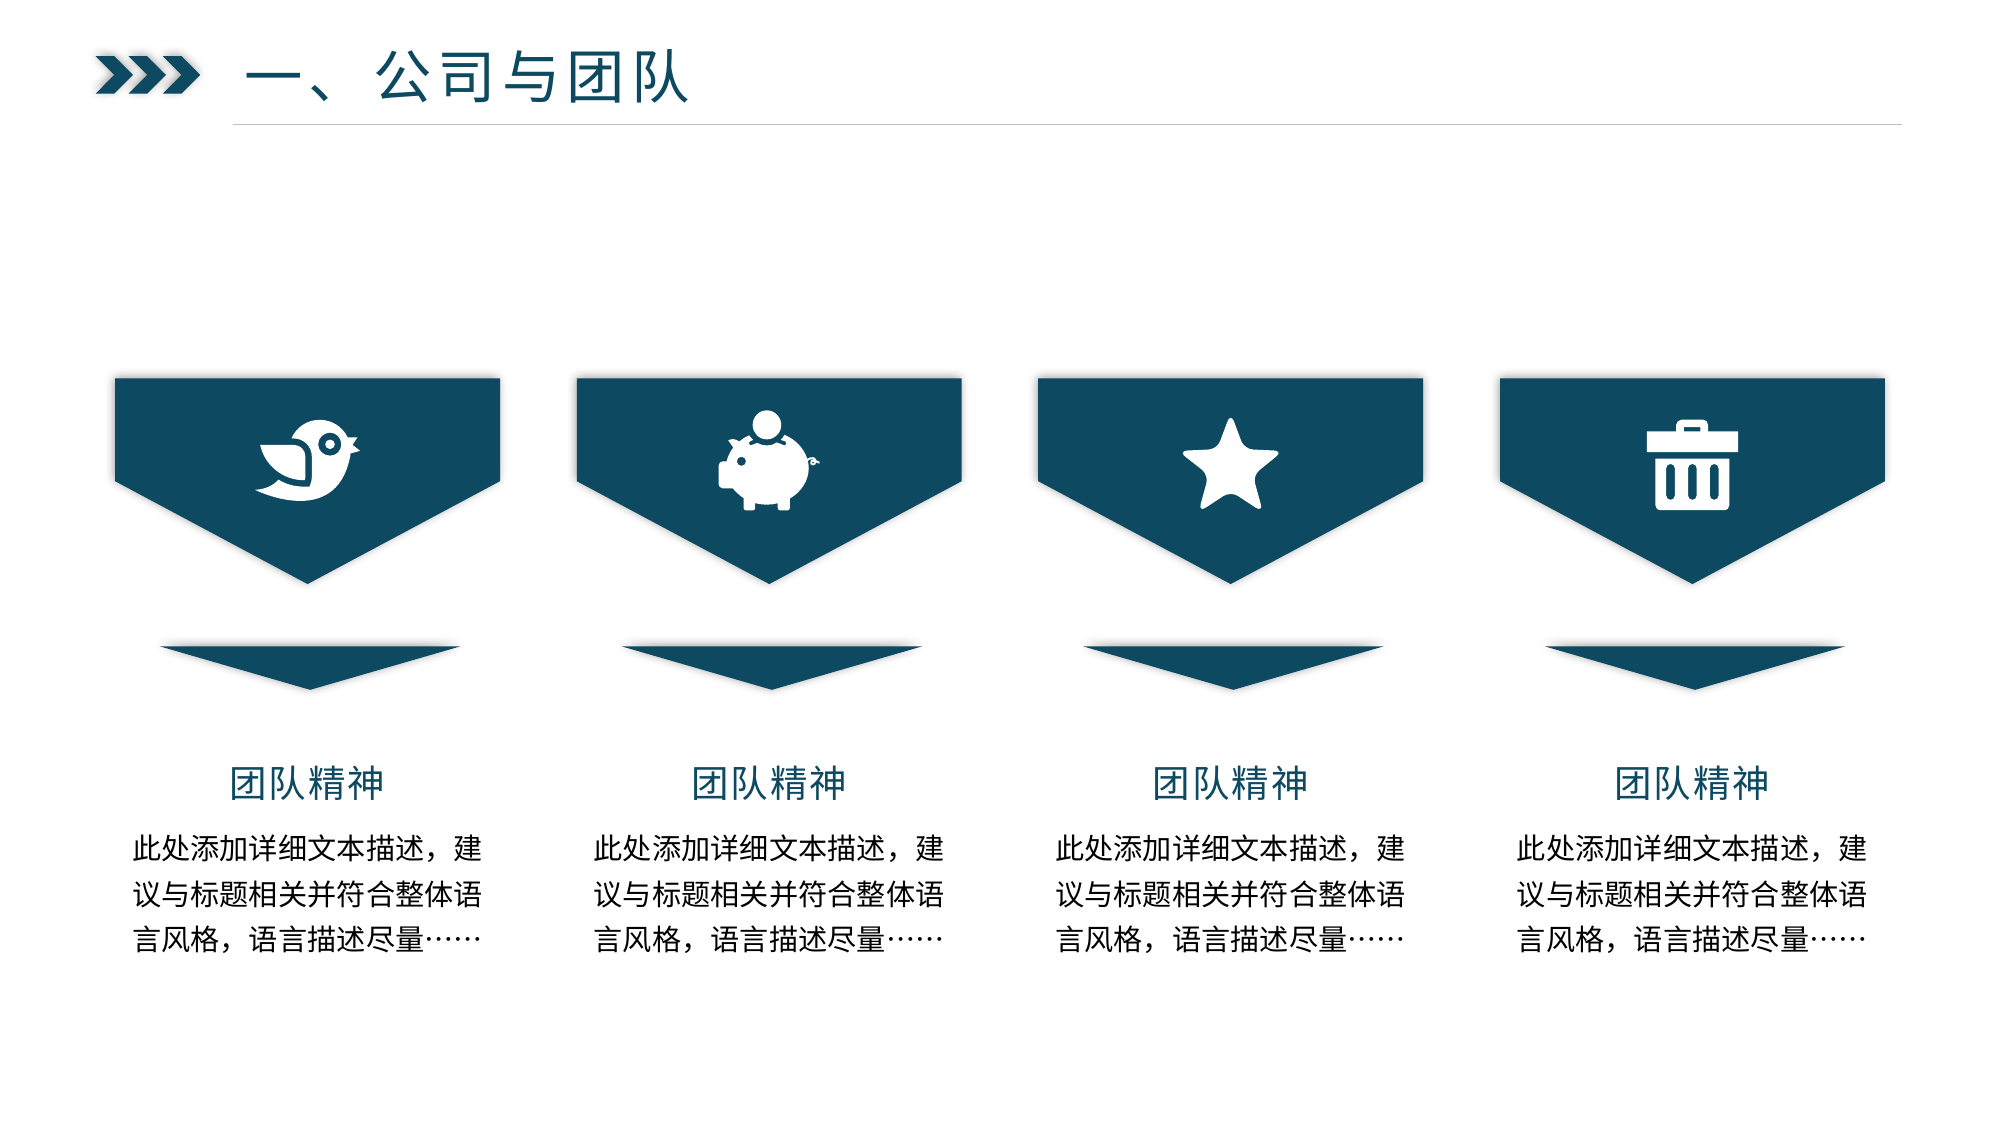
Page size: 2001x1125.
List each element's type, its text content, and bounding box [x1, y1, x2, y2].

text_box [576, 378, 962, 966]
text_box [1038, 378, 1424, 966]
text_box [115, 378, 500, 966]
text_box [95, 56, 201, 94]
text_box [1499, 378, 1885, 966]
text_box 一、公司与团队 [232, 34, 1104, 117]
